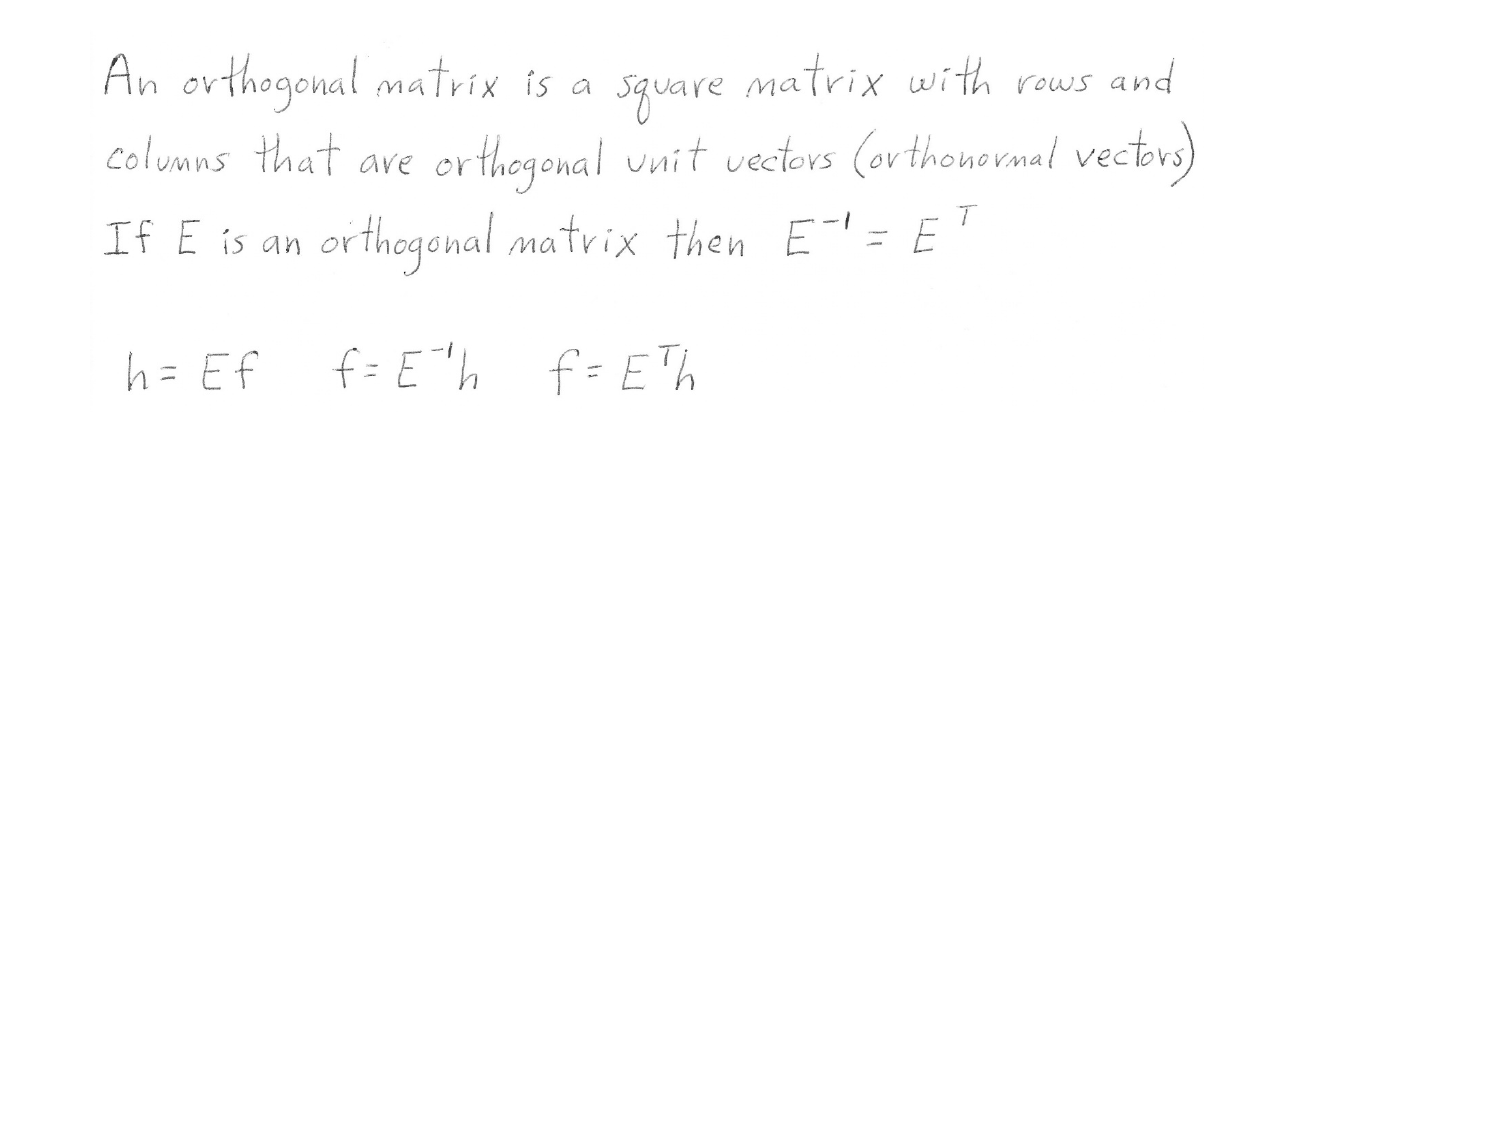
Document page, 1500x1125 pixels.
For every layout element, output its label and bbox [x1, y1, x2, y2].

picture [89, 29, 1204, 412]
